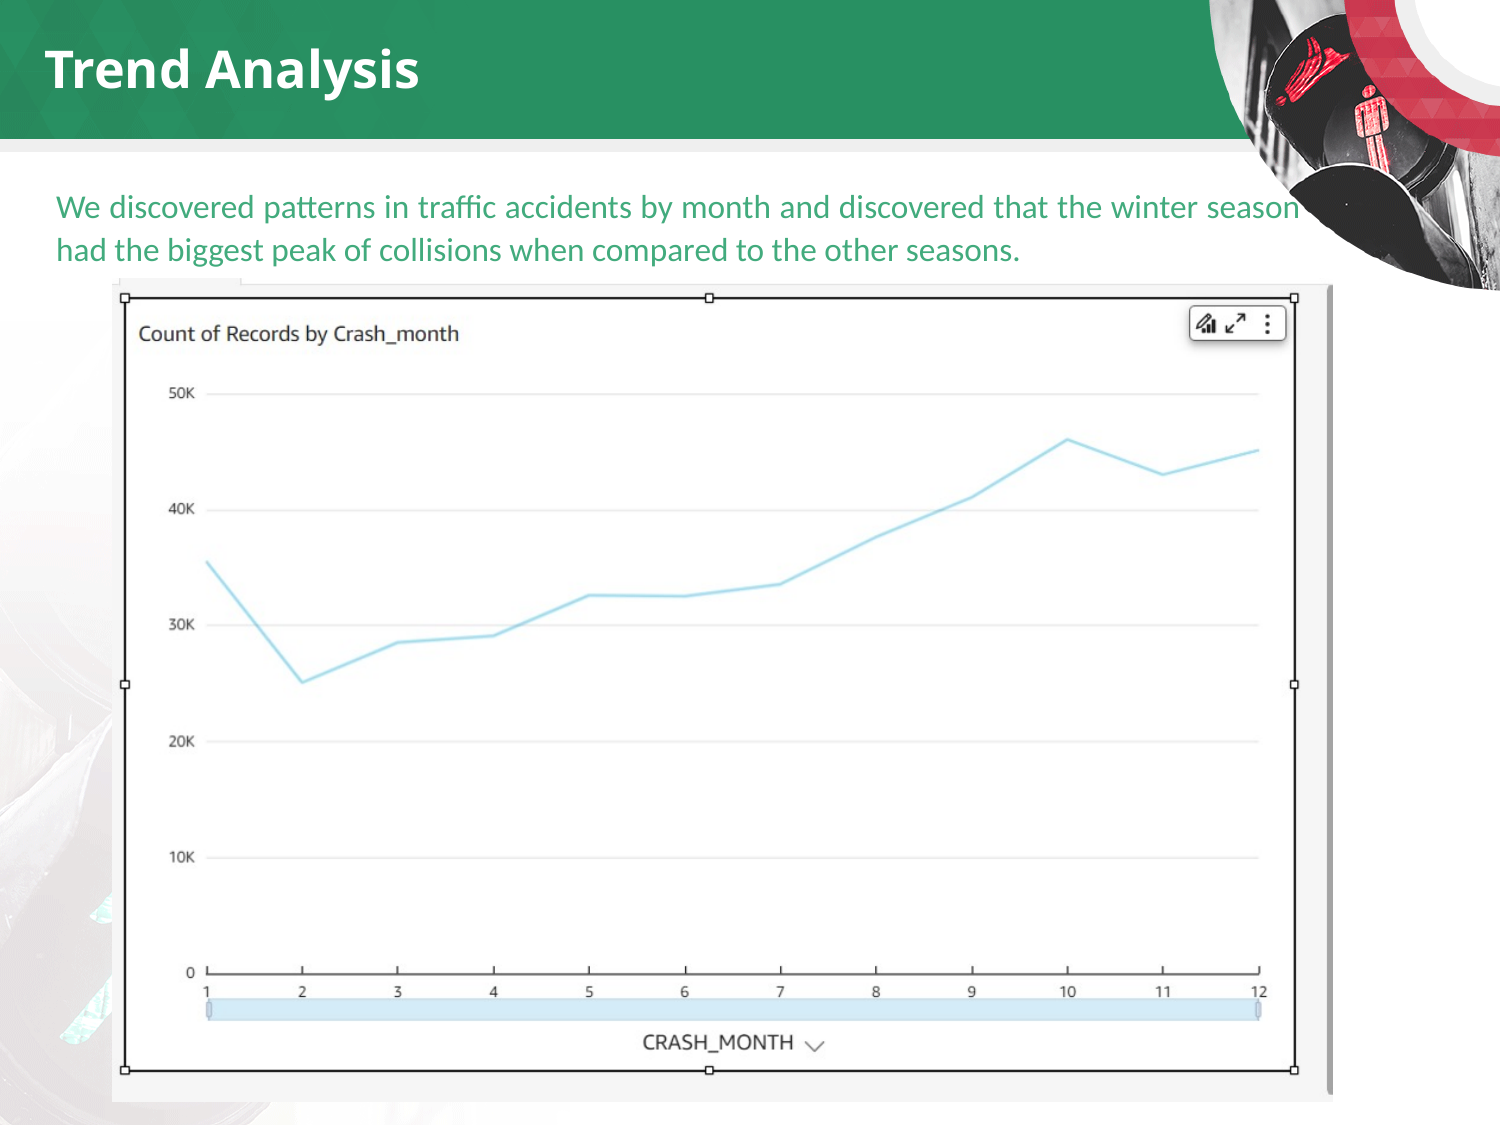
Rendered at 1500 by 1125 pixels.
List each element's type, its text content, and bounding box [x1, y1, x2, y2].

picture [0, 0, 1500, 1125]
title Trend Analysis [29, 2, 1462, 134]
text_box We discovered patterns in traffic accidents by month and discovered that the winter season had the biggest peak of collisions when compared to the other seasons. [41, 175, 1317, 276]
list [111, 278, 1334, 1102]
